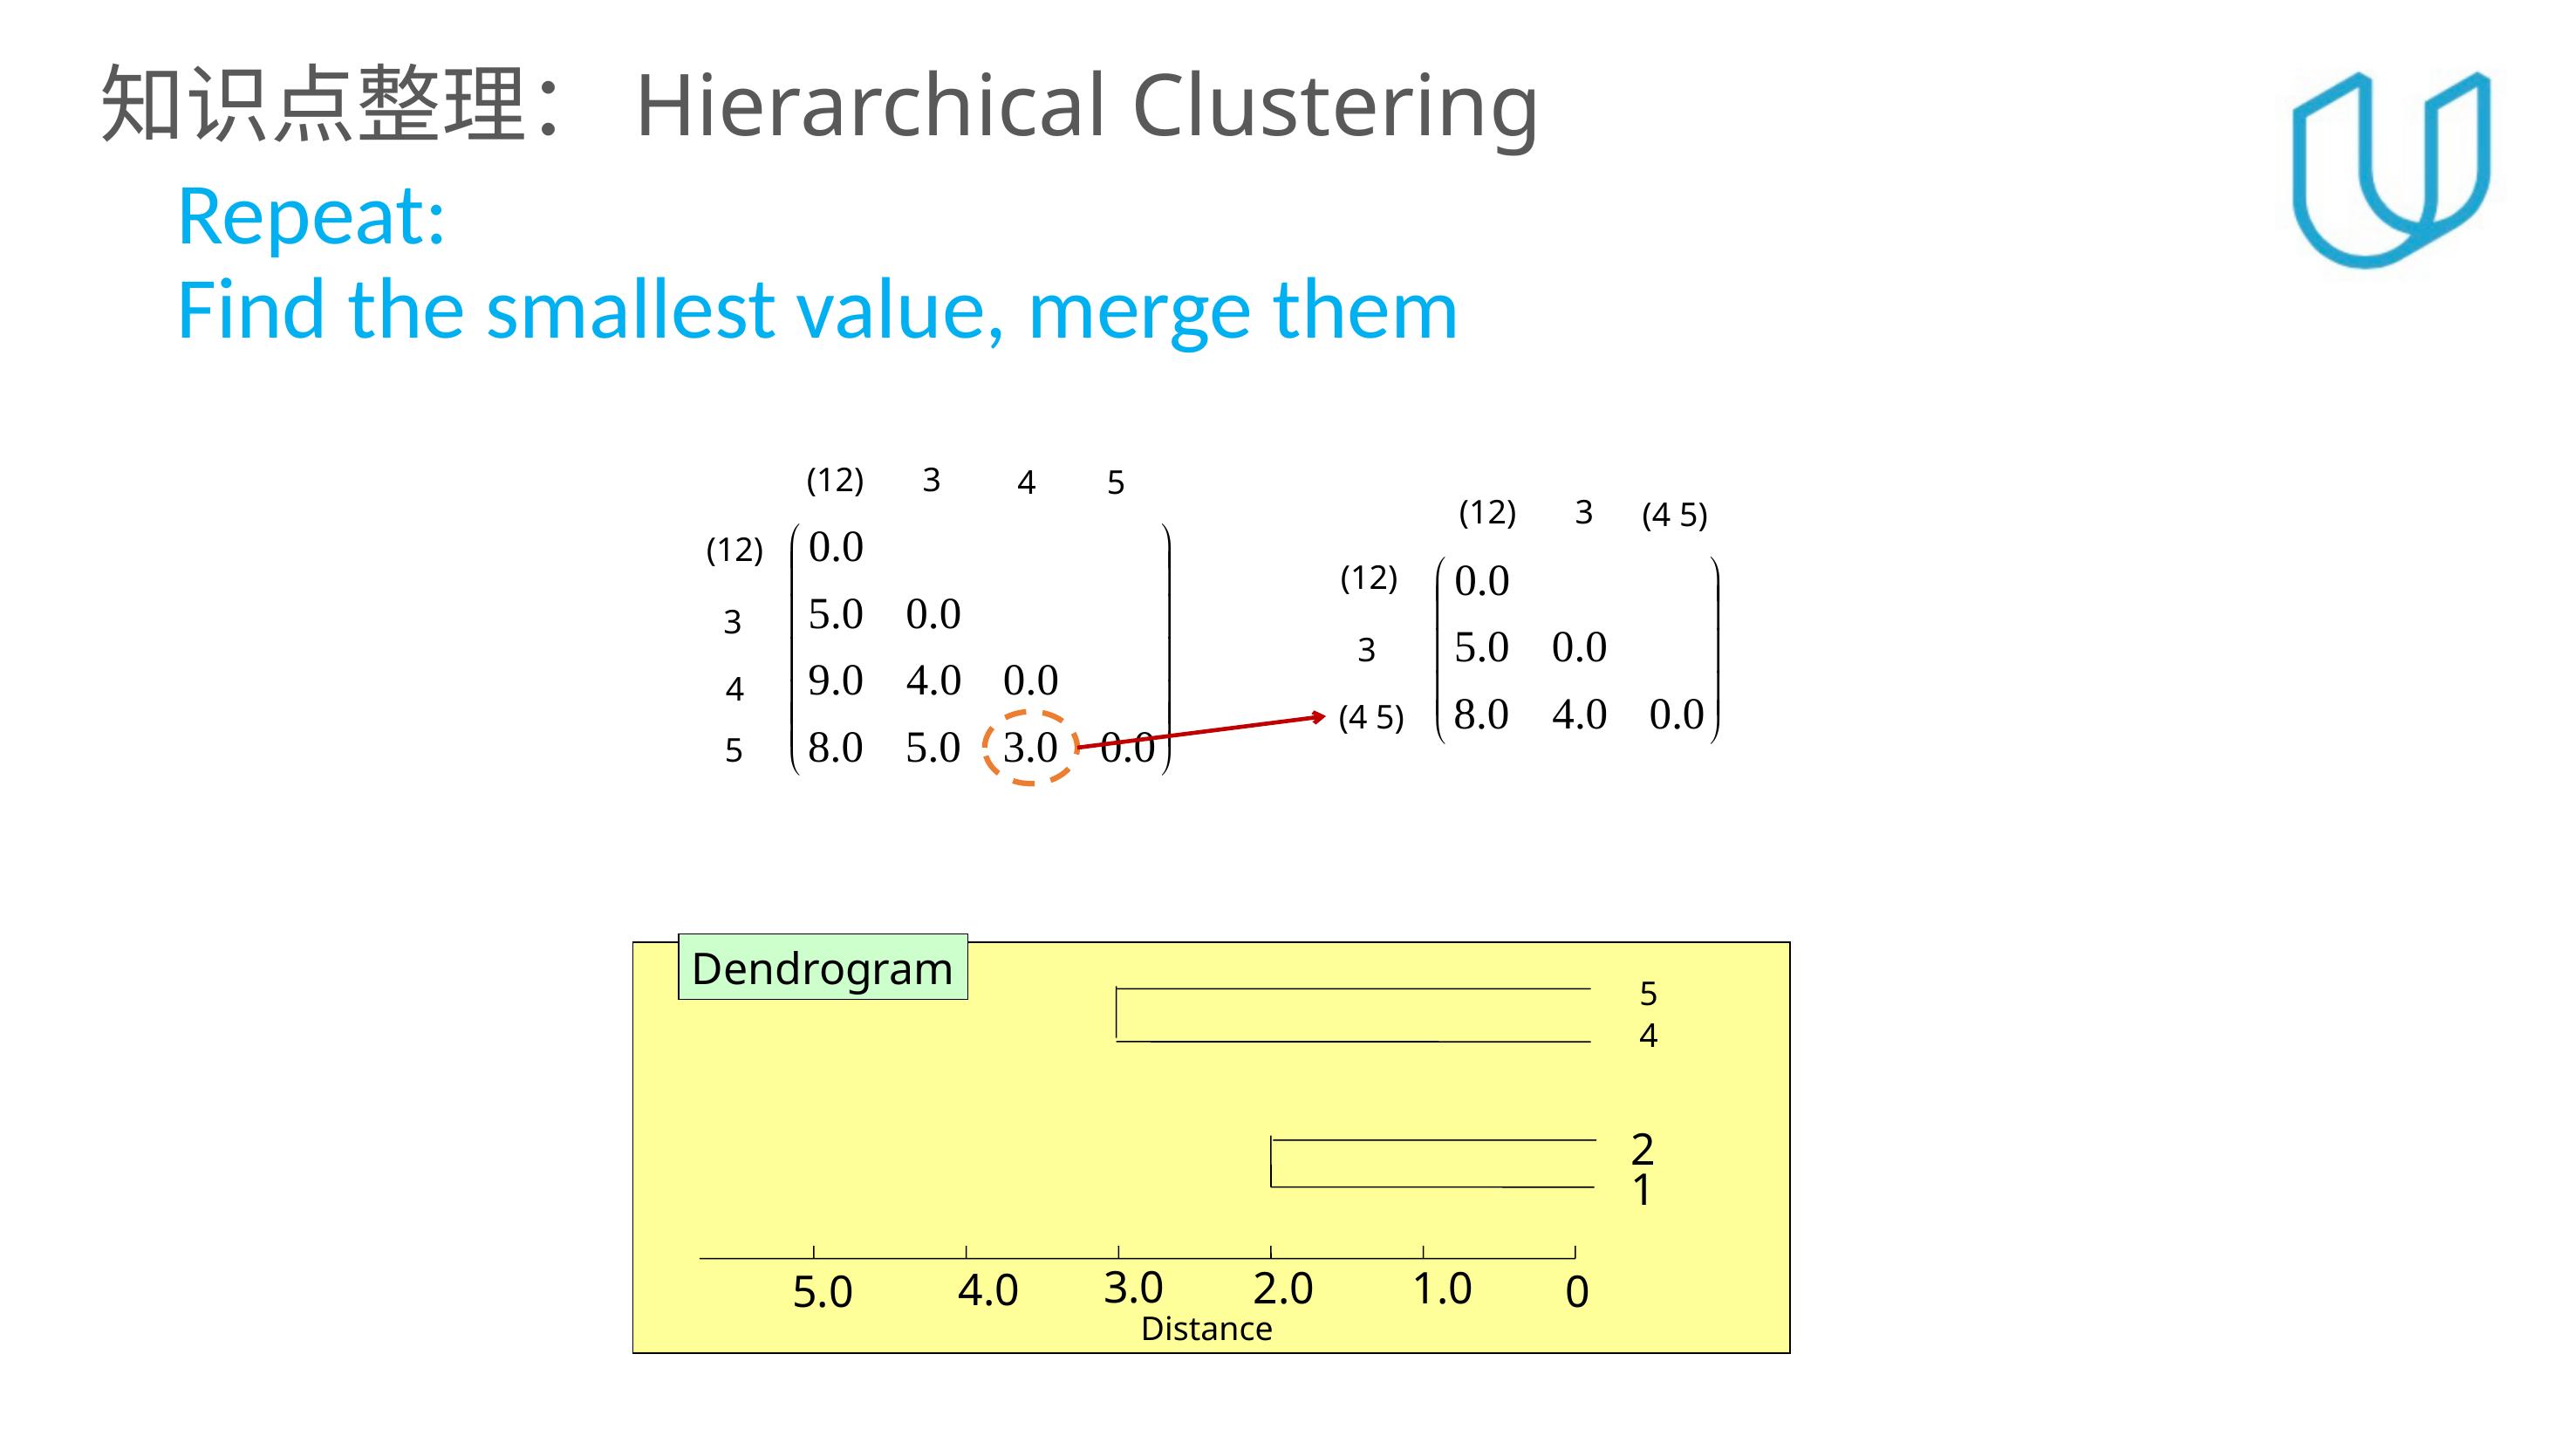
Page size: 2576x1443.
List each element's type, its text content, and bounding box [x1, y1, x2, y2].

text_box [1076, 716, 1323, 748]
text_box (12) [693, 522, 777, 575]
picture [2274, 56, 2507, 282]
text_box (12) [794, 453, 878, 505]
text_box 5 [1094, 455, 1139, 508]
text_box 4 [1004, 455, 1049, 508]
text_box 4 [713, 662, 758, 715]
text_box 3 [710, 594, 755, 647]
text_box 3 [909, 453, 954, 505]
text_box 5 [712, 722, 757, 776]
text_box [1116, 967, 1694, 1061]
text_box 知识点整理：Hierarchical Clustering [74, 38, 1833, 168]
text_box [576, 934, 1791, 1368]
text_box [781, 516, 1184, 784]
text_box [1322, 484, 1733, 756]
text_box Repeat: Find the smallest value, merge them [163, 162, 2104, 299]
